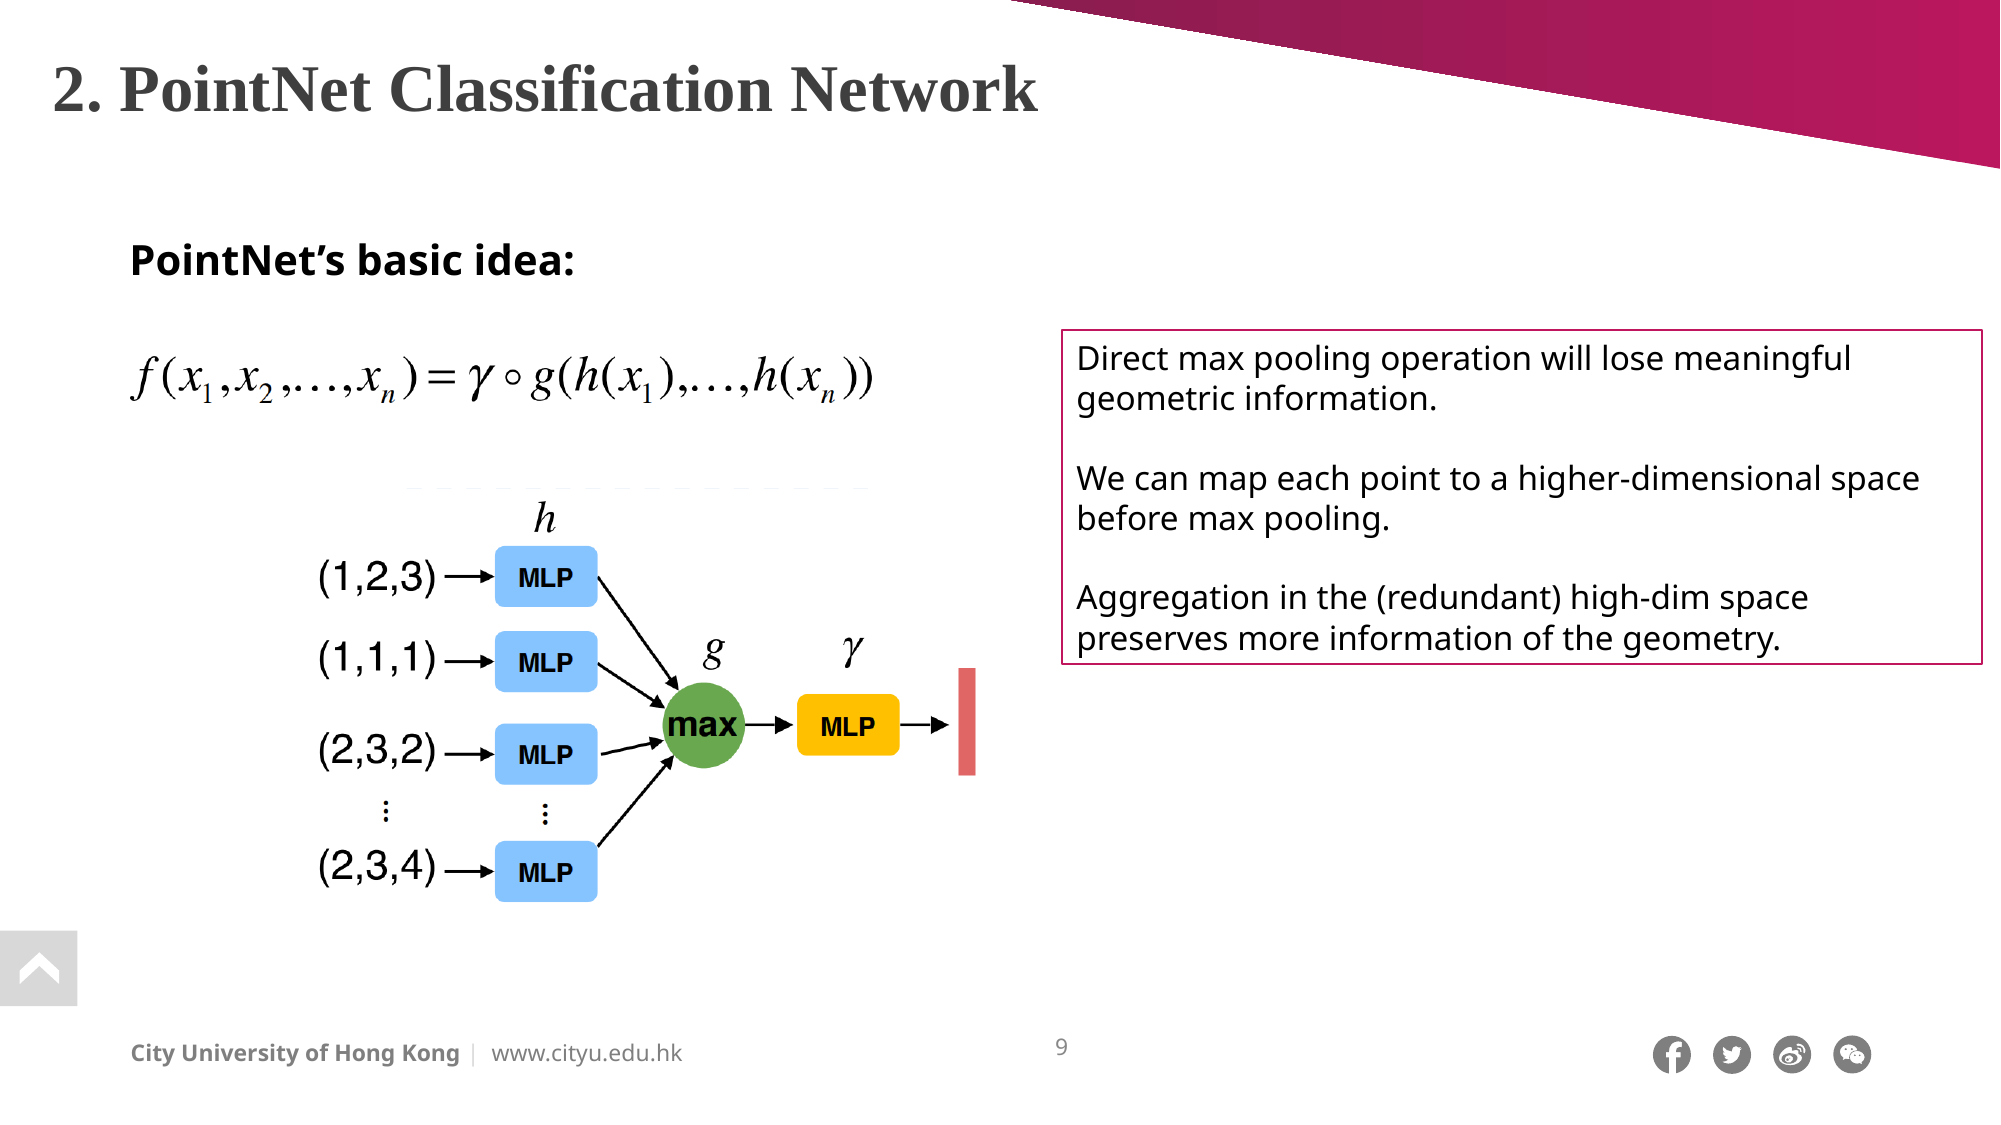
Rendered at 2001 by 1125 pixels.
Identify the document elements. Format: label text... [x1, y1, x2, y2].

text_box PointNet’s basic idea: [114, 225, 763, 291]
slide_number 9 [1015, 1030, 1108, 1066]
text_box Direct max pooling operation will lose meaningful geometric information. We can map each point to a higher-dimensional space before max pooling. Aggregation in the (redundant) high-dim space preserves more information of the geometry. [1287, 329, 1983, 664]
list 2. PointNet Classification Network [0, 0, 1746, 134]
picture [114, 329, 1287, 942]
